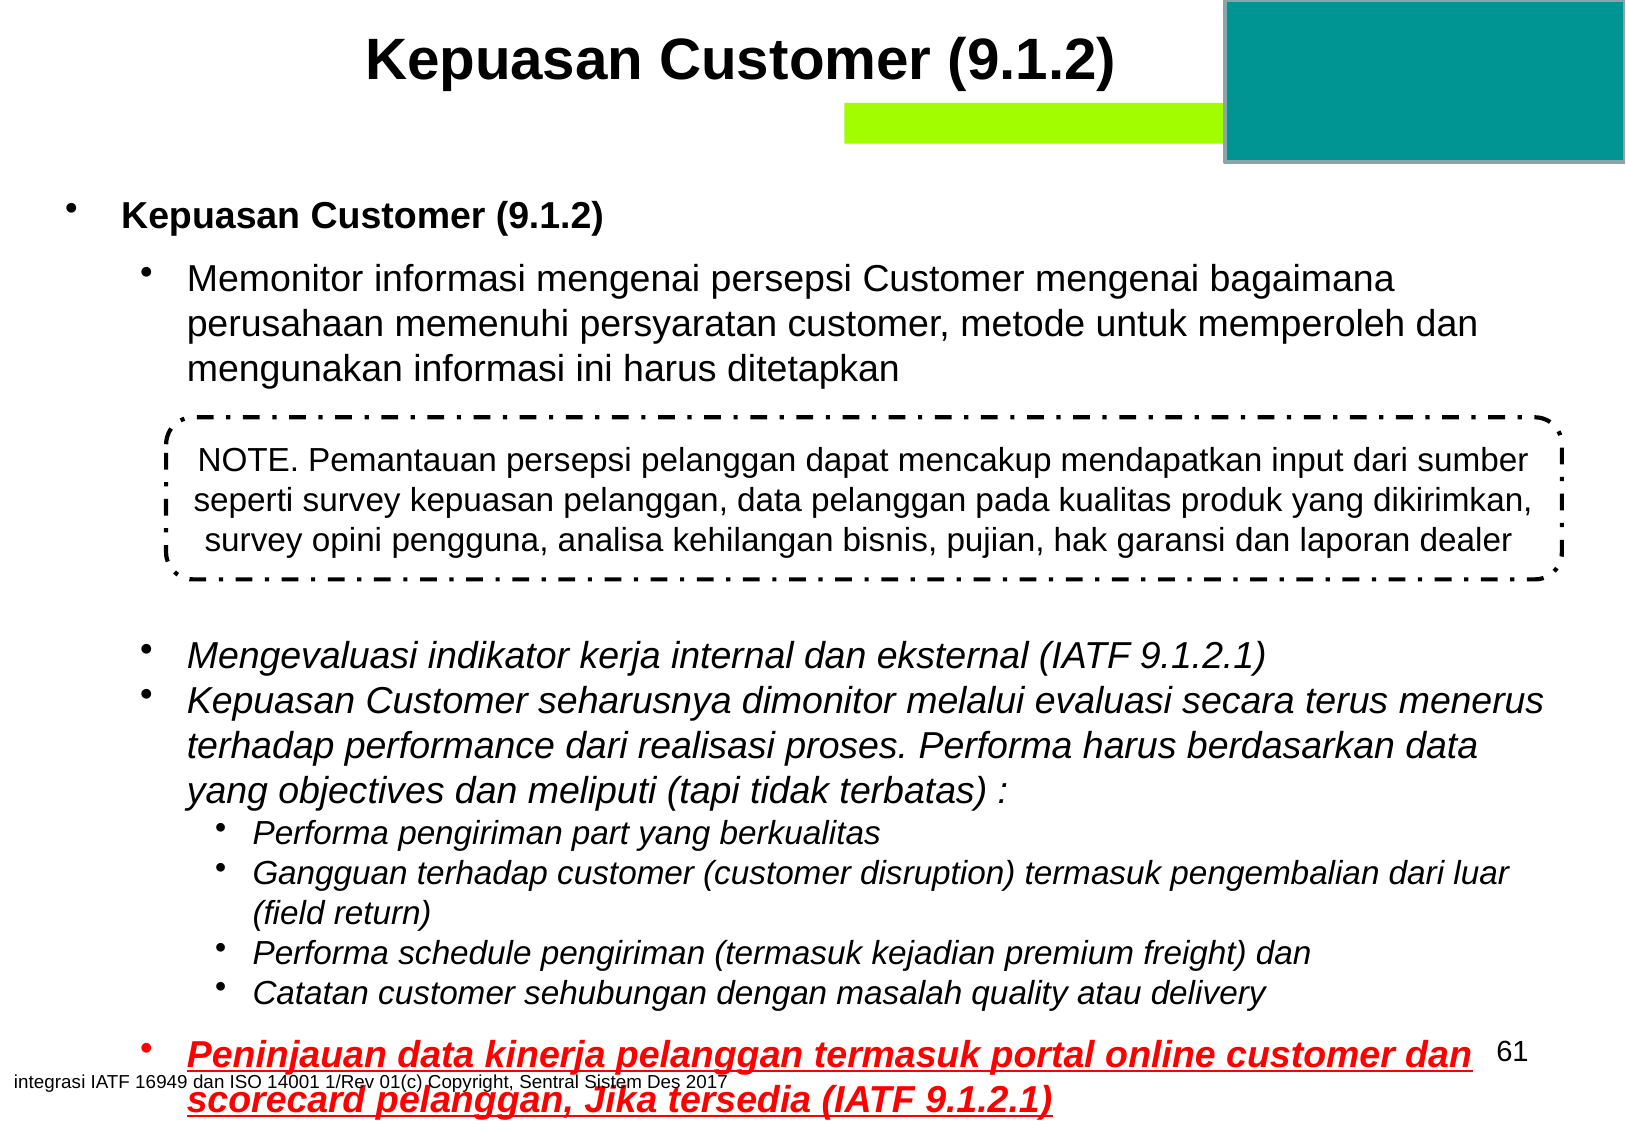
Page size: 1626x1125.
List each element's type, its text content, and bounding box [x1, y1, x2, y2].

text_box NOTE. Pemantauan persepsi pelanggan dapat mencakup mendapatkan input dari sumber seperti survey kepuasan pelanggan, data pelanggan pada kualitas produk yang dikirimkan, survey opini pengguna, analisa kehilangan bisnis, pujian, hak garansi dan laporan dealer [163, 415, 1564, 582]
footer integrasi IATF 16949 dan ISO 14001 1/Rev 01(c) Copyright, Sentral Sistem Des 2017 [0, 1062, 763, 1118]
list Kepuasan Customer (9.1.2) Memonitor informasi mengenai persepsi Customer mengenai bagaimana perusahaan memenuhi persyaratan customer, metode untuk memperoleh dan mengunakan informasi ini harus ditetapkan Mengevaluasi indikator kerja internal dan eksternal (IATF 9.1.2.1) Kepuasan Customer seharusnya dimonitor melalui evaluasi secara terus menerus terhadap performance dari realisasi proses. Performa harus berdasarkan data yang objectives dan meliputi (tapi tidak terbatas) : Performa pengiriman part yang berkualitas Gangguan terhadap customer (customer disruption) termasuk pengembalian dari luar (field return) Performa schedule pengiriman (termasuk kejadian premium freight) dan Catatan customer sehubungan dengan masalah quality atau delivery Peninjauan data kinerja pelanggan termasuk portal online customer dan scorecard pelanggan, Jika tersedia (IATF 9.1.2.1) [49, 191, 1563, 1125]
title Kepuasan Customer (9.1.2) [50, 8, 1223, 104]
slide_number 61 [1164, 1024, 1544, 1103]
text_box [1223, 0, 1625, 164]
text_box [842, 104, 1223, 146]
